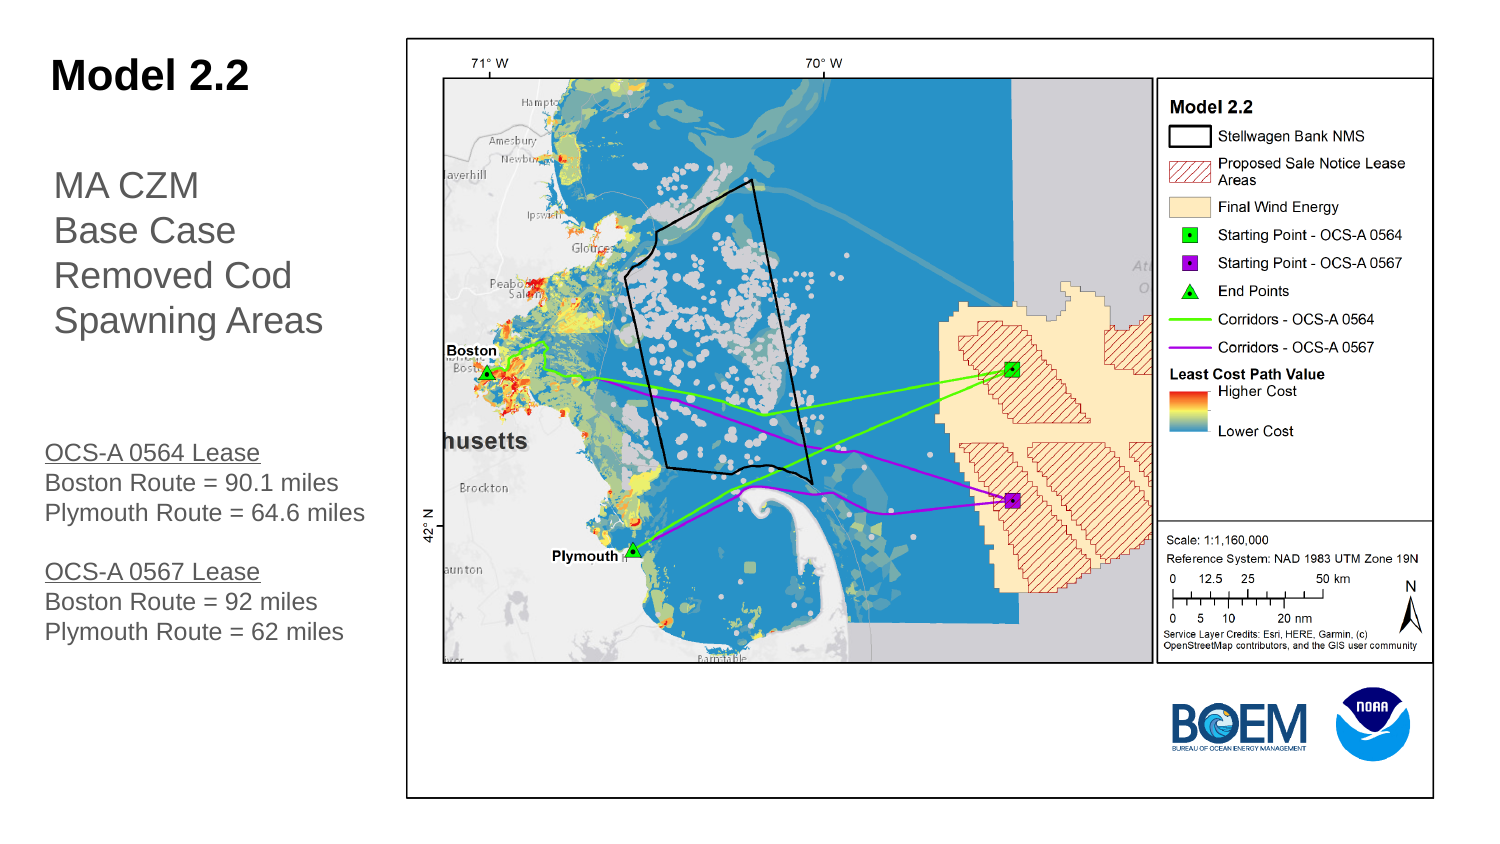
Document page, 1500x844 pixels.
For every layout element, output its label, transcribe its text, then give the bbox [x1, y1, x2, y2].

text_box OCS-A 0564 Lease Boston Route = 90.1 miles Plymouth Route = 64.6 miles OCS-A 0567 Lease Boston Route = 92 miles Plymouth Route = 62 miles [29, 421, 383, 719]
text_box MA CZM Base Case Removed Cod Spawning Areas [38, 146, 350, 260]
picture [395, 17, 1458, 812]
text_box Model 2.2 [35, 31, 335, 421]
